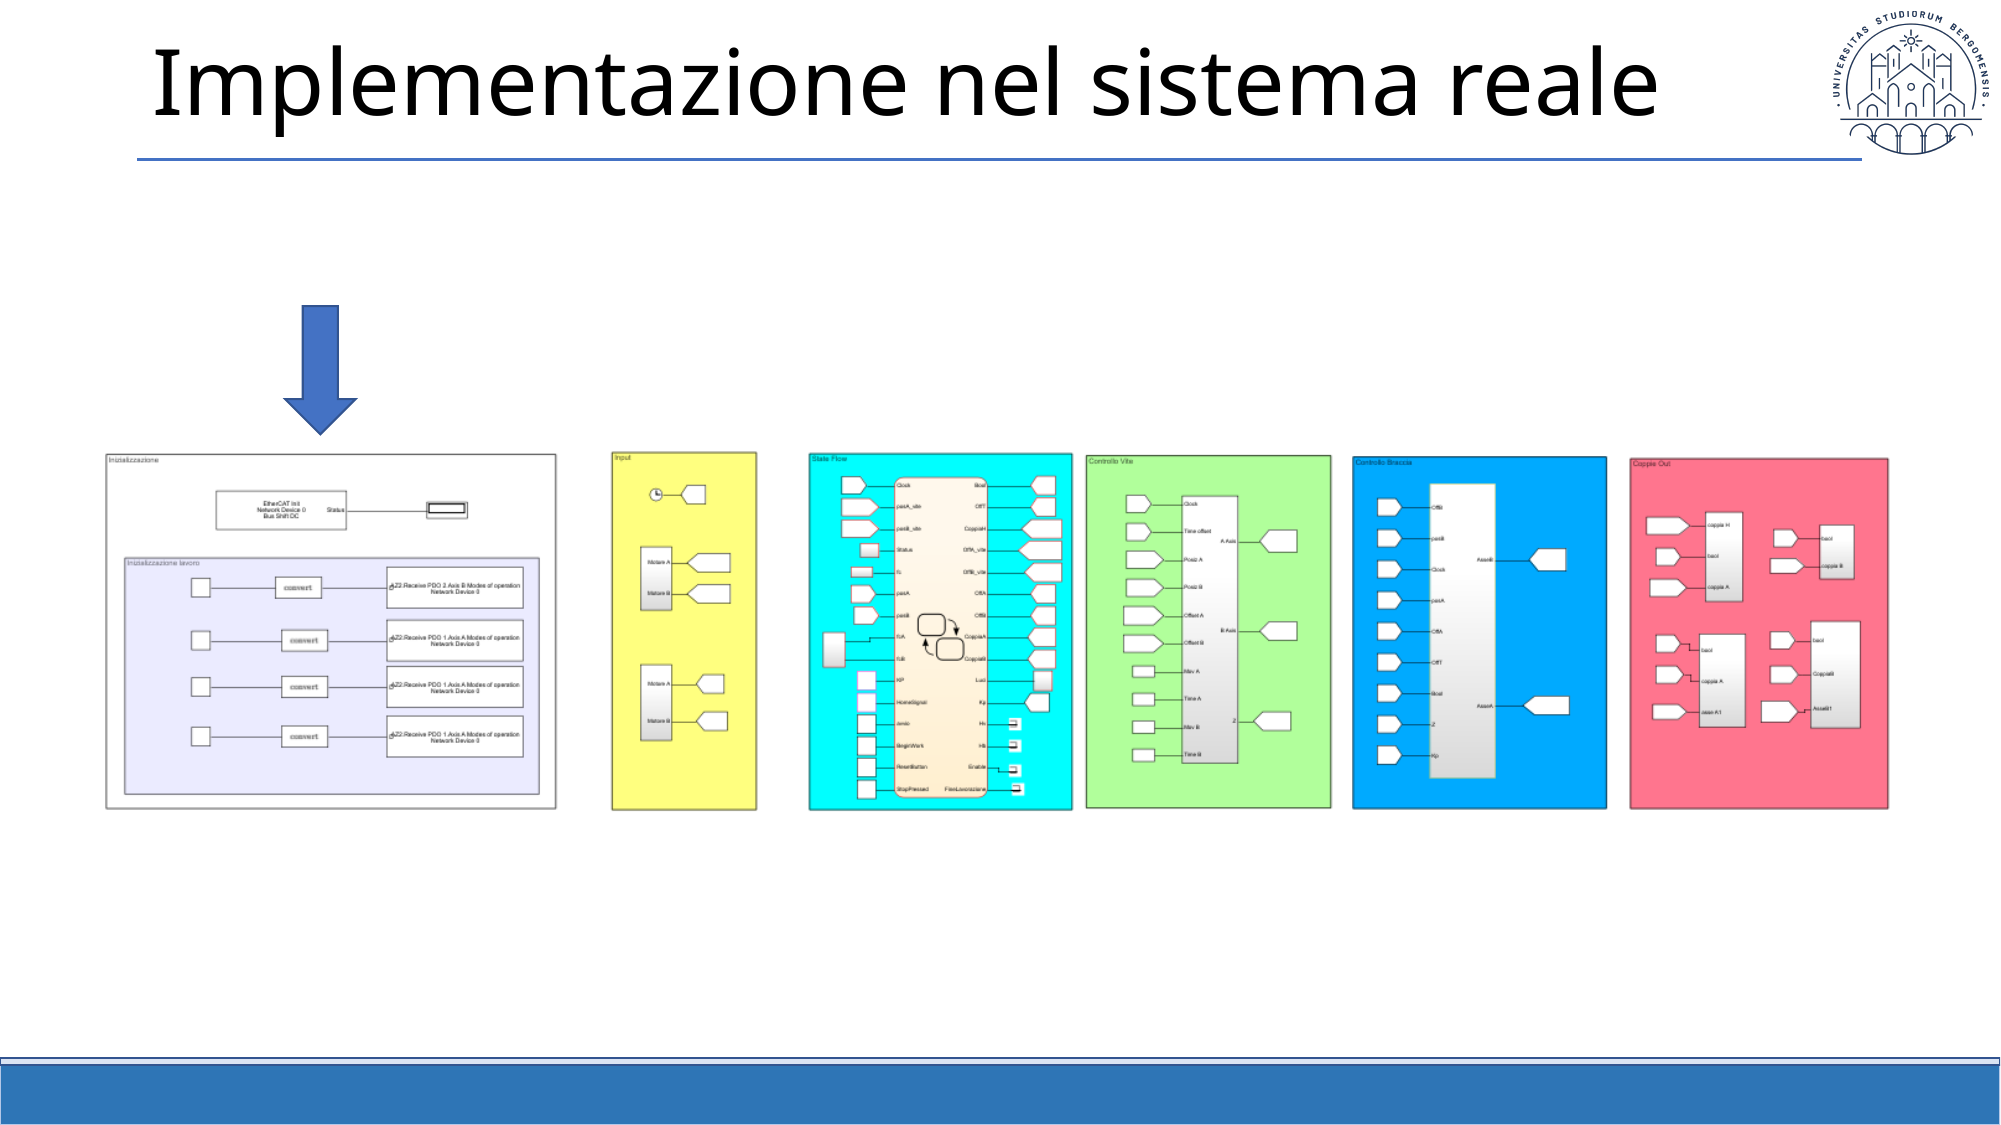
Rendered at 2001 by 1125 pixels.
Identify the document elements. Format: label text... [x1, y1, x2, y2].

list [98, 434, 1902, 821]
title Implementazione nel sistema reale [137, 22, 1863, 149]
slide_number 33 [1538, 1065, 1989, 1125]
picture [1833, 11, 1989, 155]
text_box [282, 305, 359, 434]
